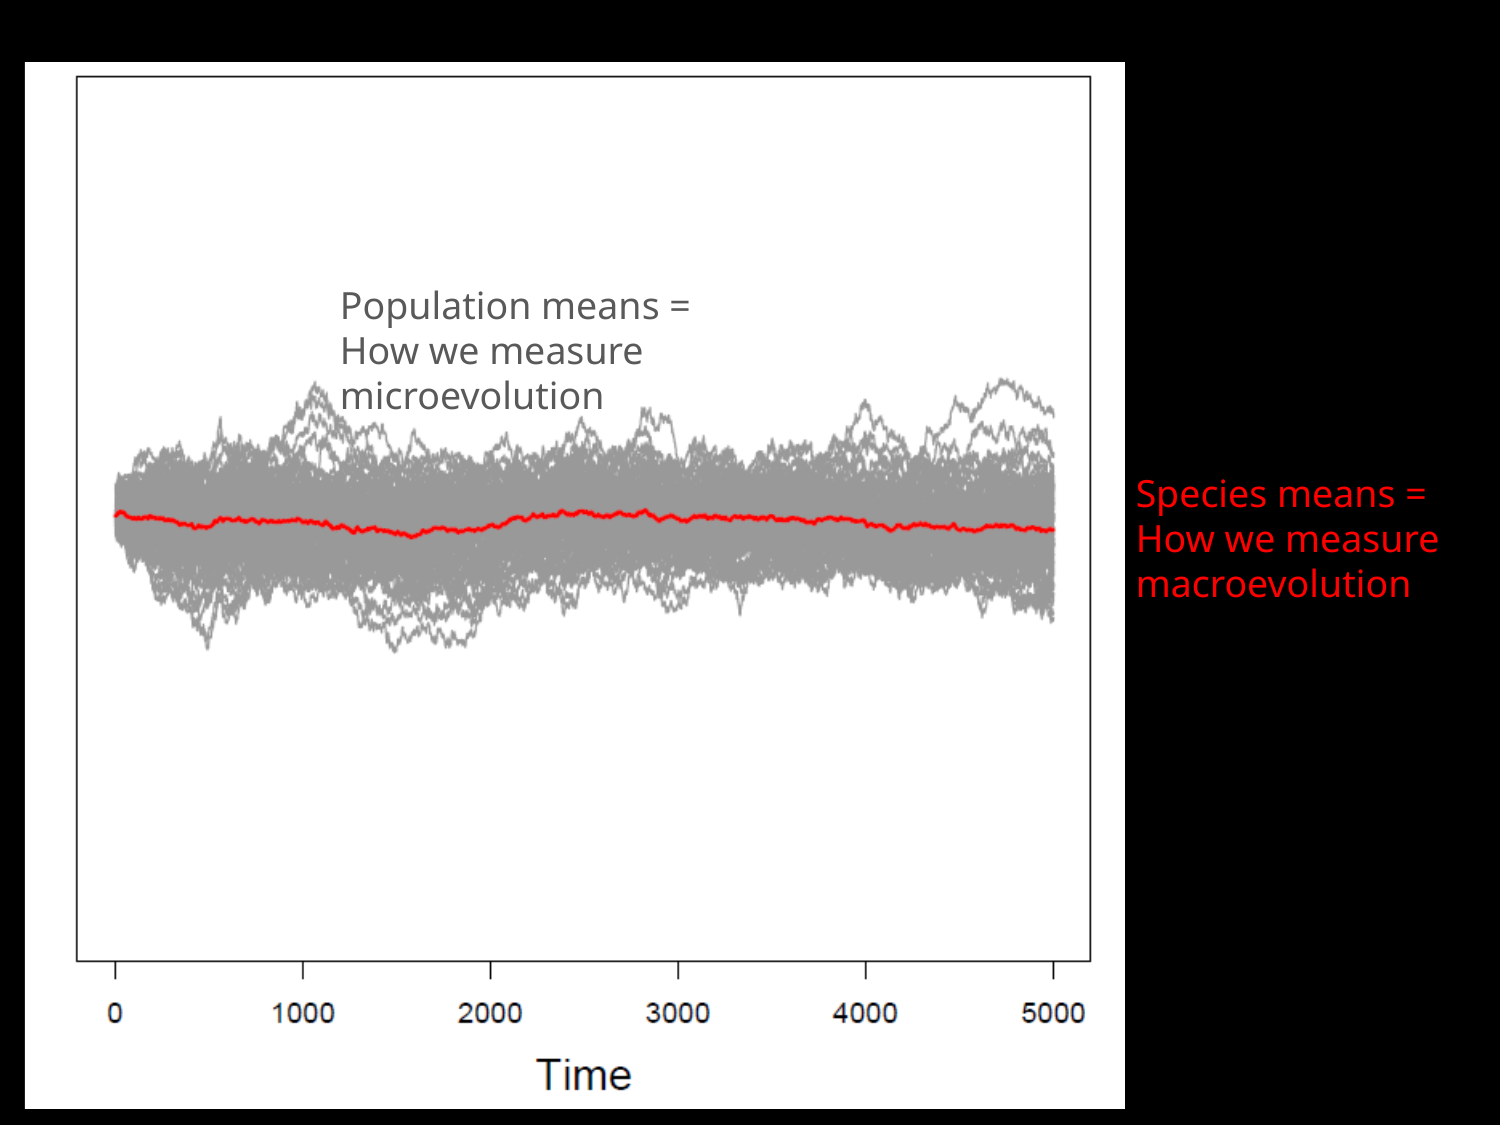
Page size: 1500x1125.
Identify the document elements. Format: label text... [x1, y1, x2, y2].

text_box Species means = How we measure macroevolution [1125, 462, 1458, 613]
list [24, 62, 1125, 1109]
